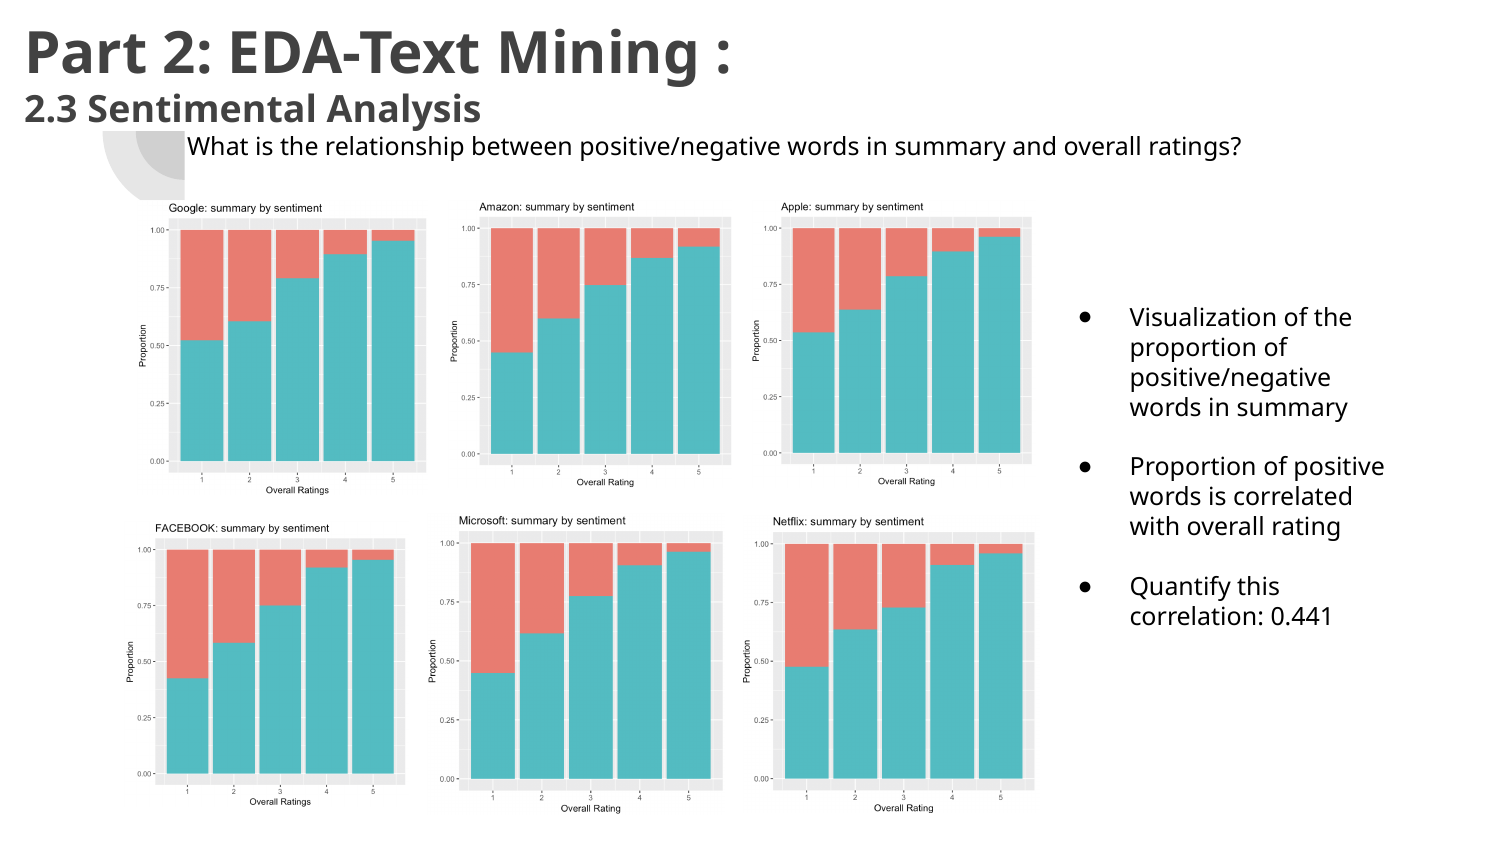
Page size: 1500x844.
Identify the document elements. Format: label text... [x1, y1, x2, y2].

picture [447, 199, 732, 489]
picture [124, 521, 409, 807]
picture [427, 513, 725, 815]
picture [742, 515, 1040, 813]
picture [136, 199, 428, 495]
text_box Part 2: EDA-Text Mining : 2.3 Sentimental Analysis What is the relationship between positive/negative words in summary and overall ratings? [9, 0, 1490, 167]
text_box Visualization of the proportion of positive/negative words in summary Proportion of positive words is correlated with overall rating Quantify this correlation: 0.441 [1039, 286, 1414, 681]
picture [751, 199, 1037, 488]
